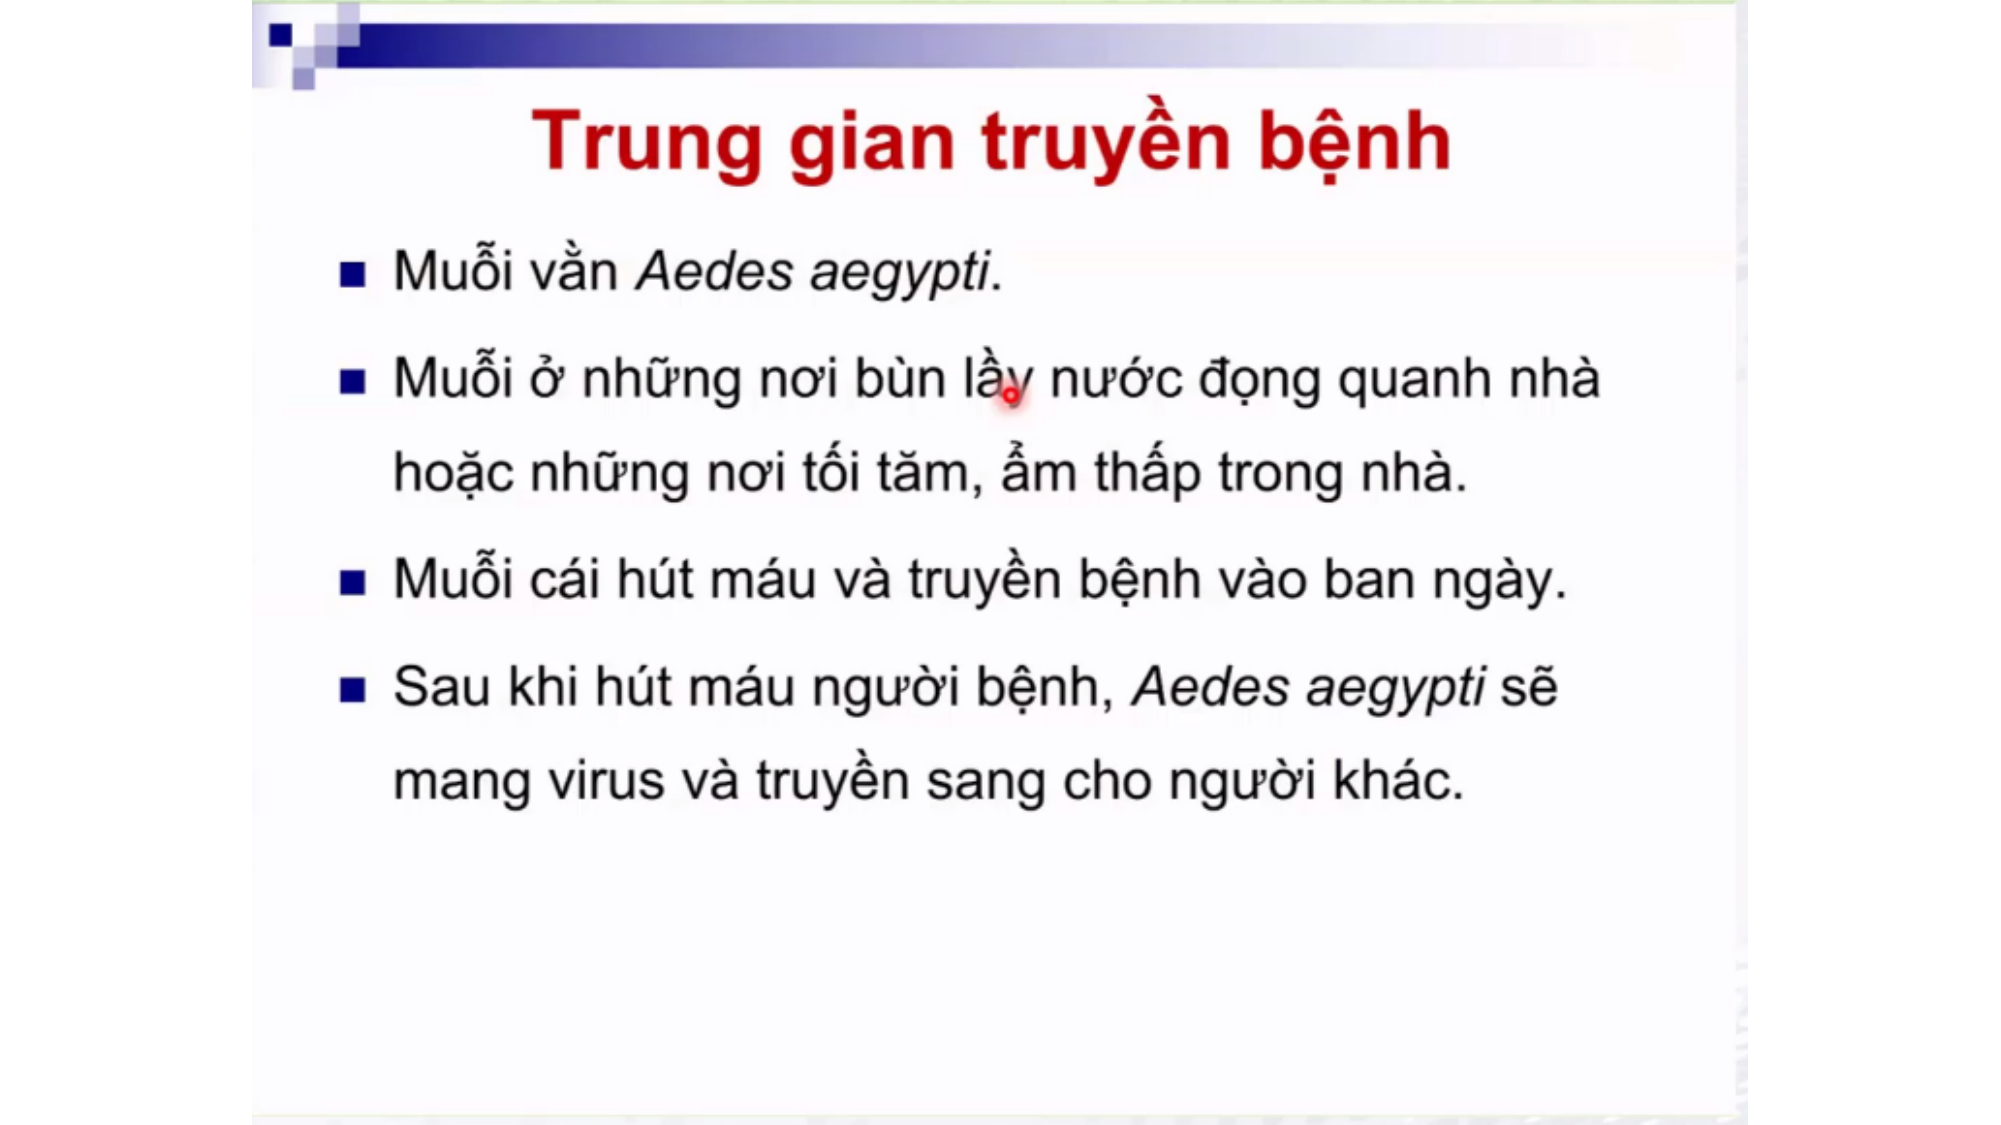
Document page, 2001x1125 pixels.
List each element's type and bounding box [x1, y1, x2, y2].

picture [252, 0, 1748, 1125]
